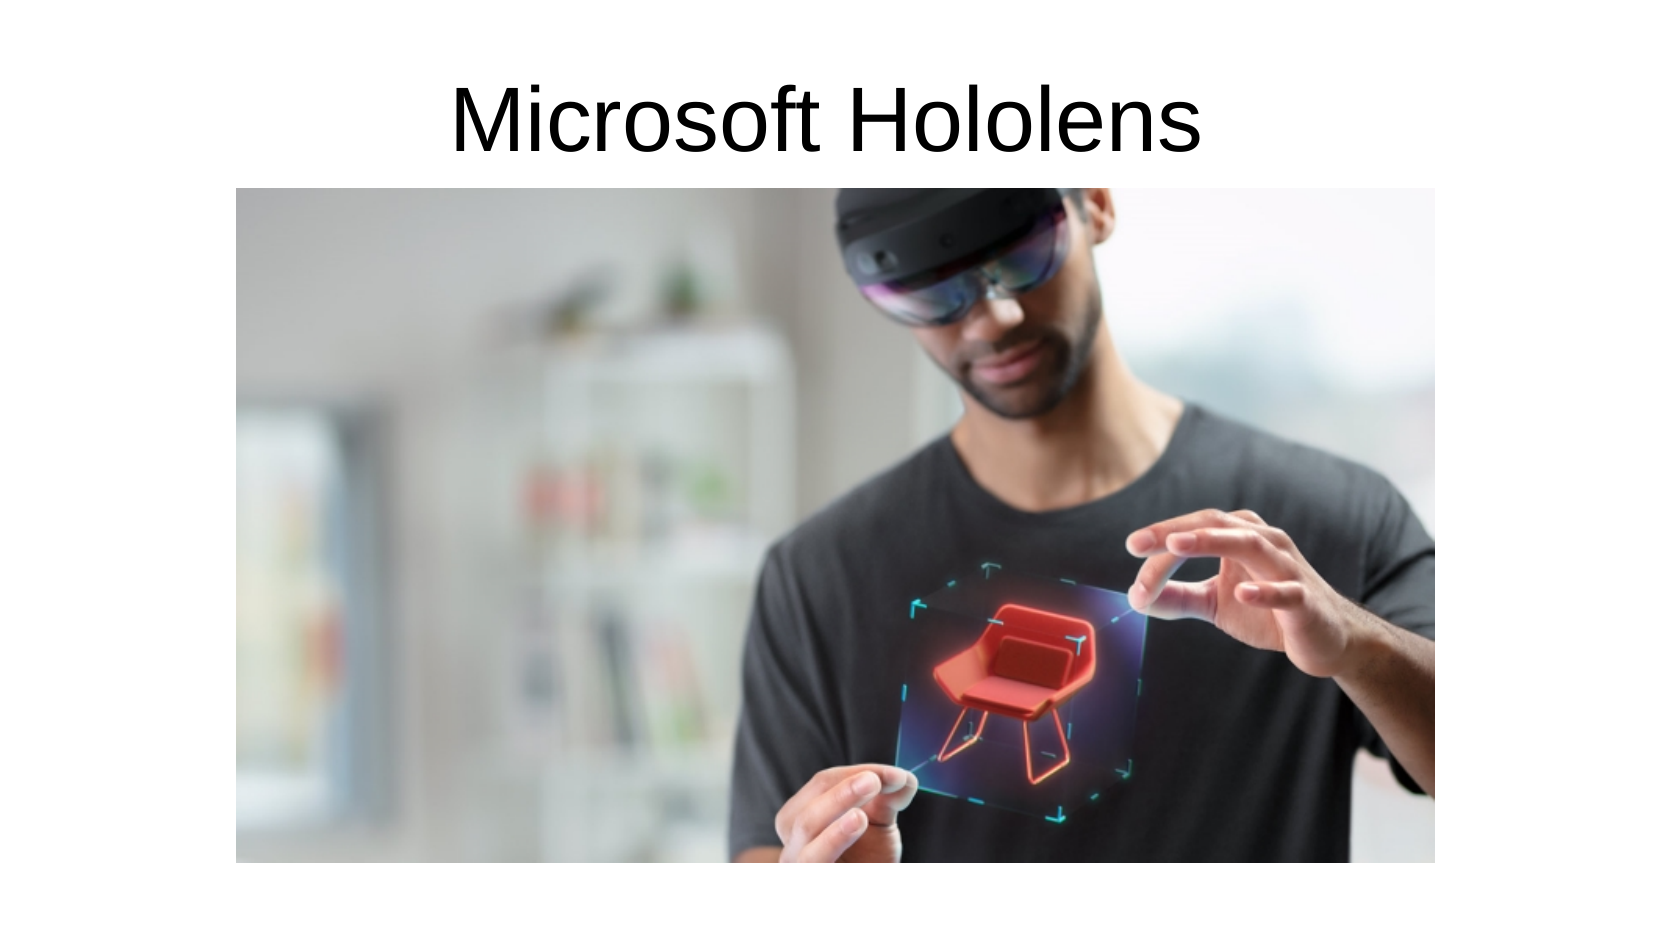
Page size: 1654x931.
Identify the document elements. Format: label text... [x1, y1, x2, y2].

picture [235, 188, 1435, 863]
text_box Microsoft Hololens [82, 59, 1571, 170]
